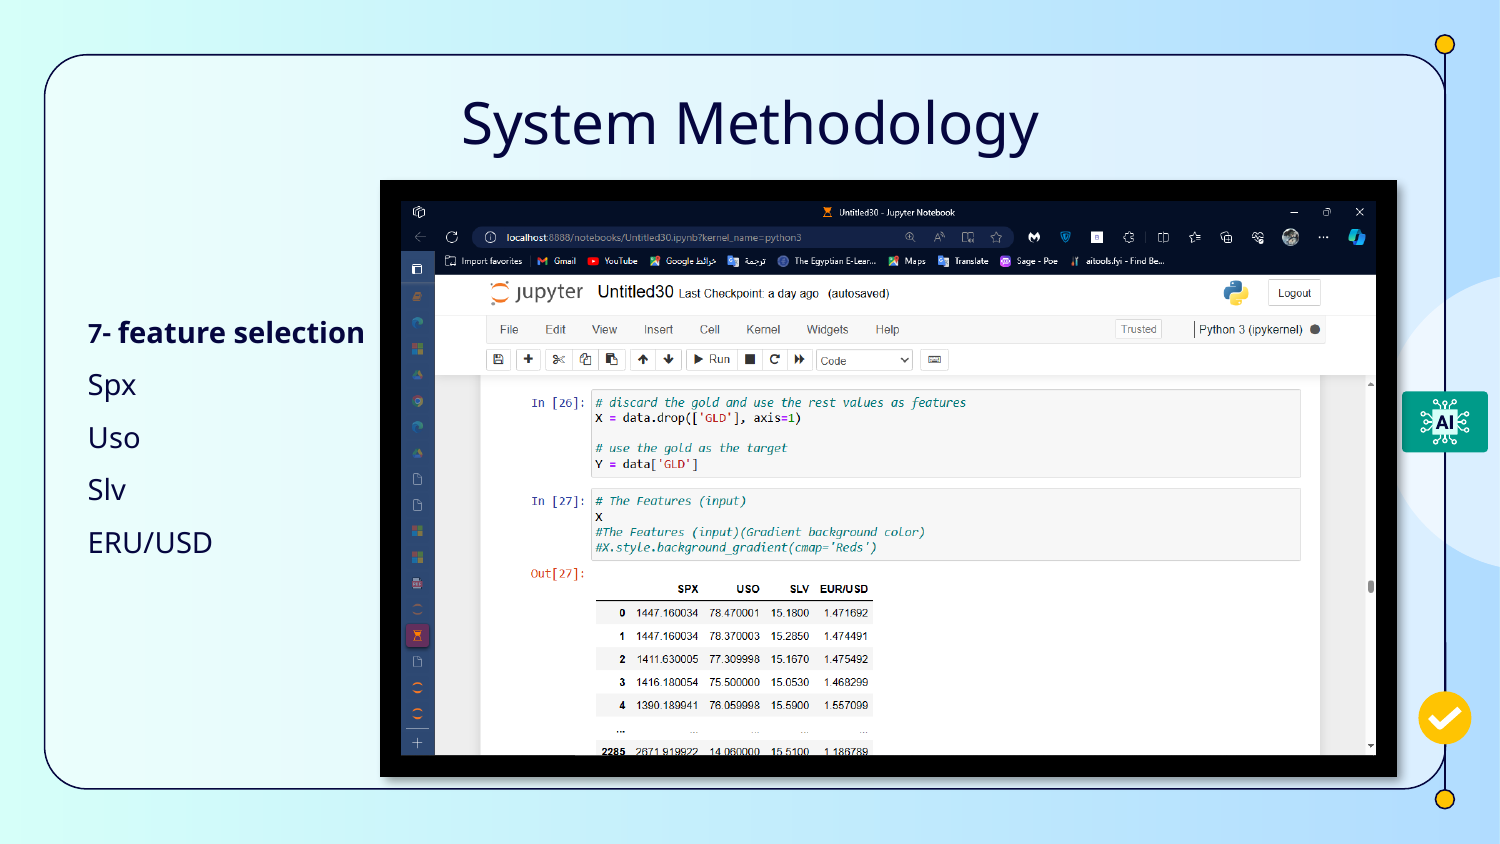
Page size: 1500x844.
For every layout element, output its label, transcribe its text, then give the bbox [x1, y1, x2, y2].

text_box 7- feature selection Spx Uso Slv ERU/USD [72, 254, 379, 567]
text_box System Methodology [227, 41, 1273, 157]
picture [0, 0, 1500, 844]
picture [400, 200, 1376, 756]
